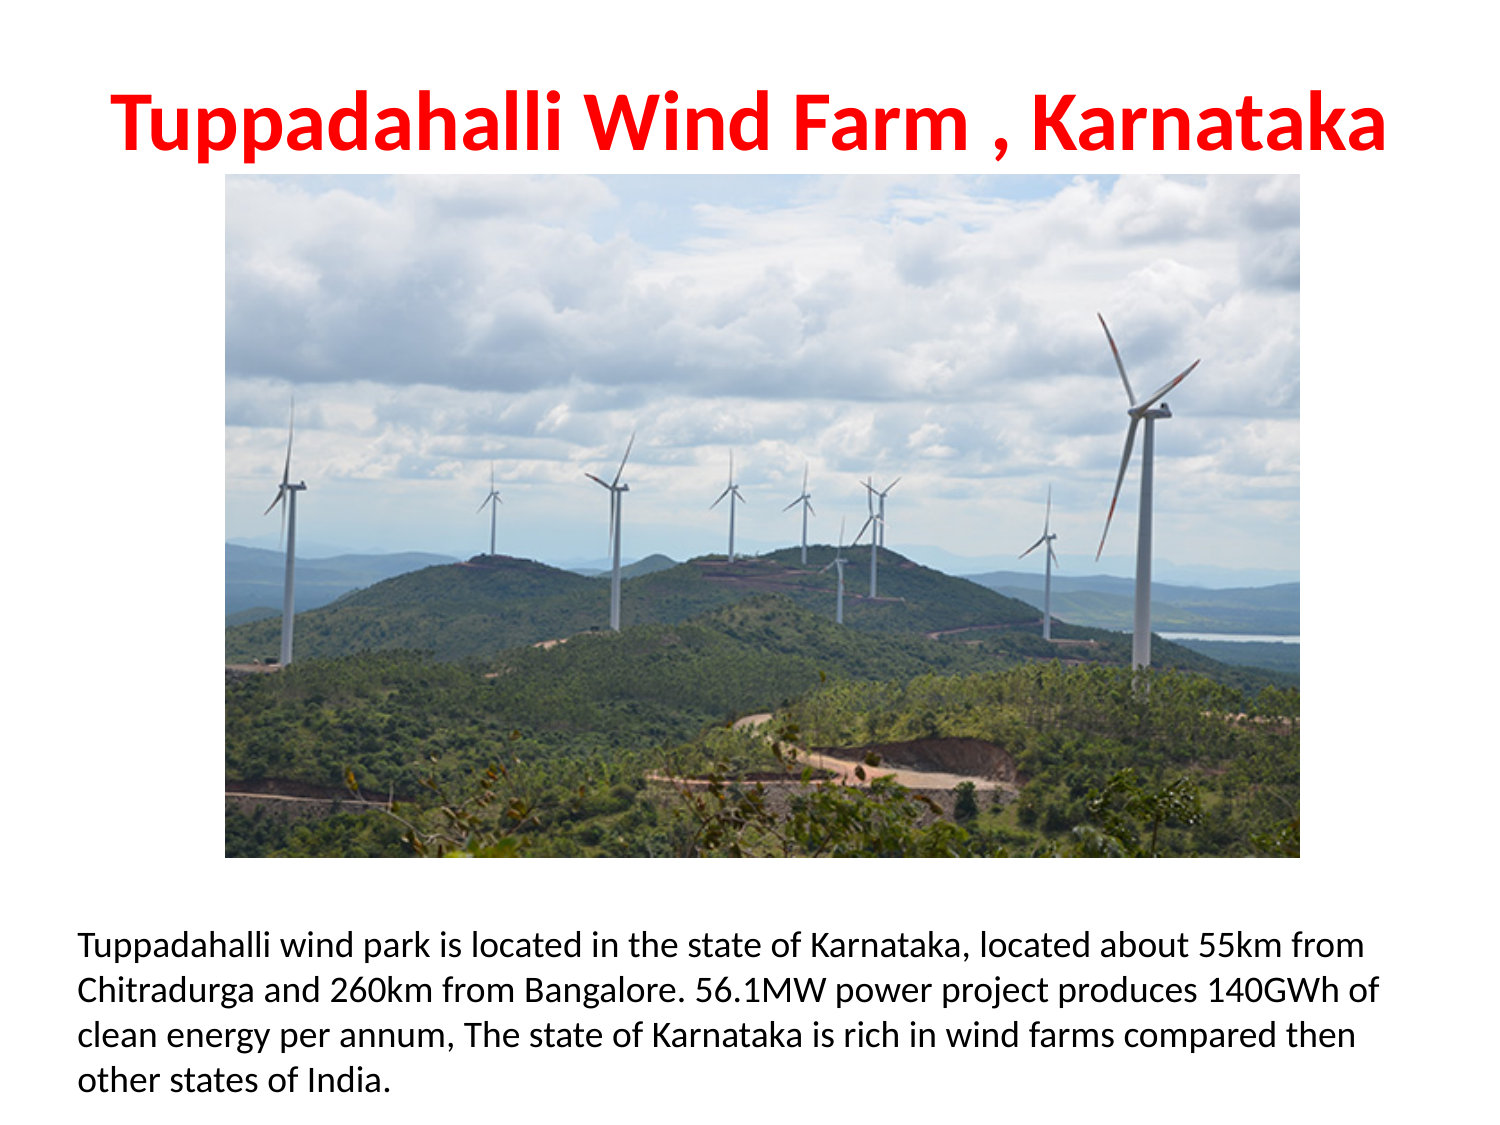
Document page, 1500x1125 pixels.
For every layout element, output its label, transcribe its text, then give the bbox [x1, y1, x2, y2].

title Tuppadahalli Wind Farm , Karnataka [75, 45, 1425, 188]
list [224, 174, 1301, 858]
text_box Tuppadahalli wind park is located in the state of Karnataka, located about 55km from Chitradurga and 260km from Bangalore. 56.1MW power project produces 140GWh of clean energy per annum, The state of Karnataka is rich in wind farms compared then other states of India. [62, 912, 1463, 1108]
